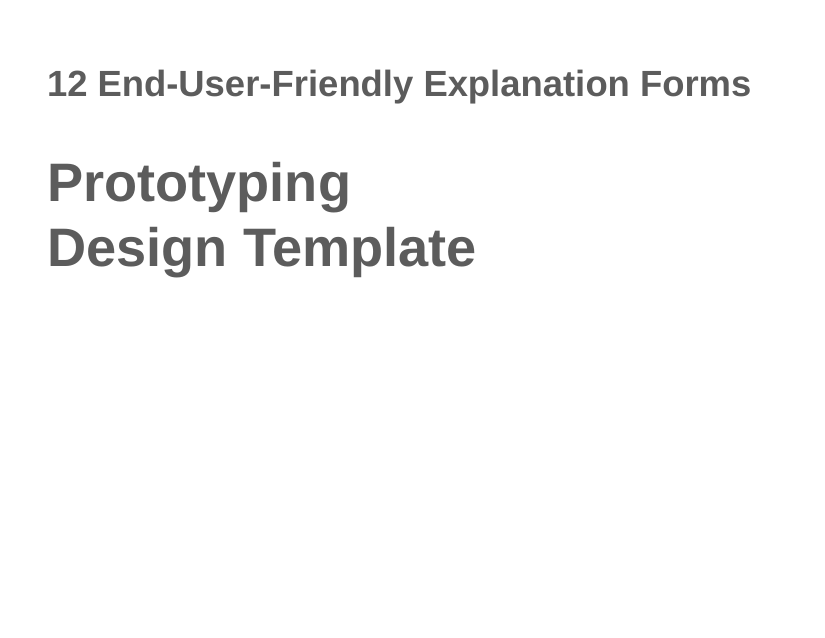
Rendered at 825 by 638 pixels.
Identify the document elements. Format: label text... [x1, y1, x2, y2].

title 12 End-User-Friendly Explanation Forms Prototyping Design Template [47, 59, 778, 368]
